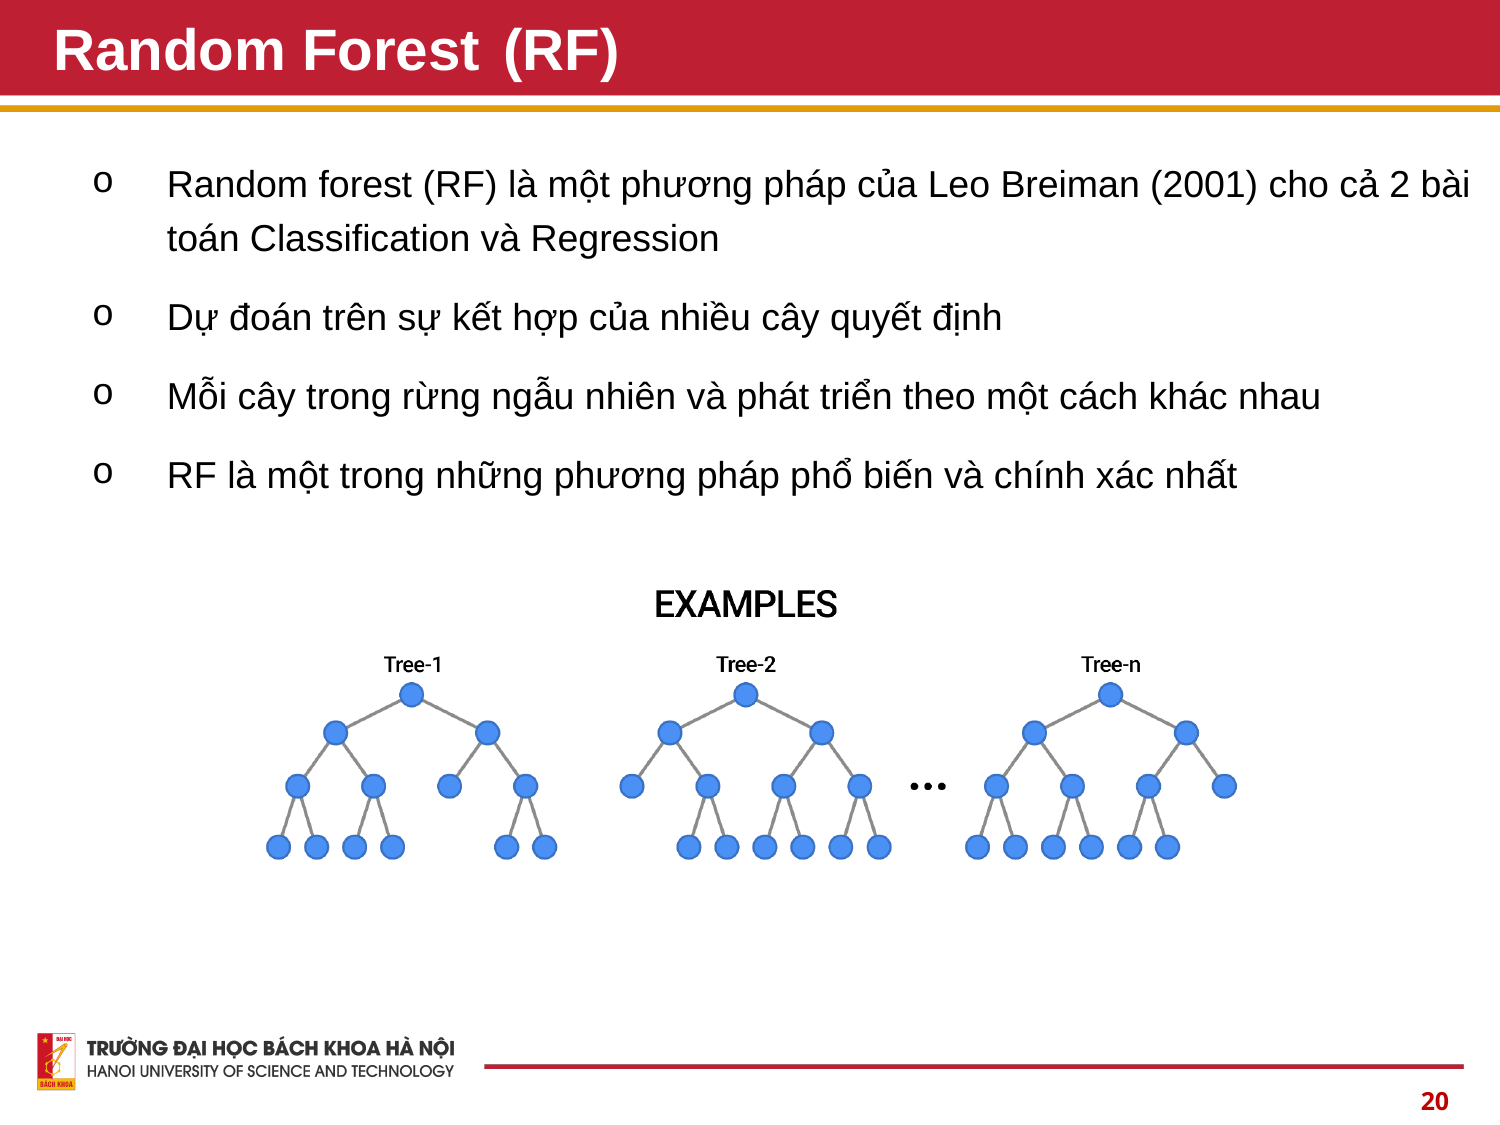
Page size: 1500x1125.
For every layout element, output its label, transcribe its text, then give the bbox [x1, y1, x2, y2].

picture [0, 0, 1500, 1125]
slide_number 20 [1126, 1078, 1464, 1125]
title Random Forest (RF) [38, 12, 1462, 87]
text_box Random forest (RF) là một phương pháp của Leo Breiman (2001) cho cả 2 bài toán Classification và Regression Dự đoán trên sự kết hợp của nhiều cây quyết định Mỗi cây trong rừng ngẫu nhiên và phát triển theo một cách khác nhau RF là một trong những phương pháp phổ biến và chính xác nhất [76, 143, 1500, 1000]
